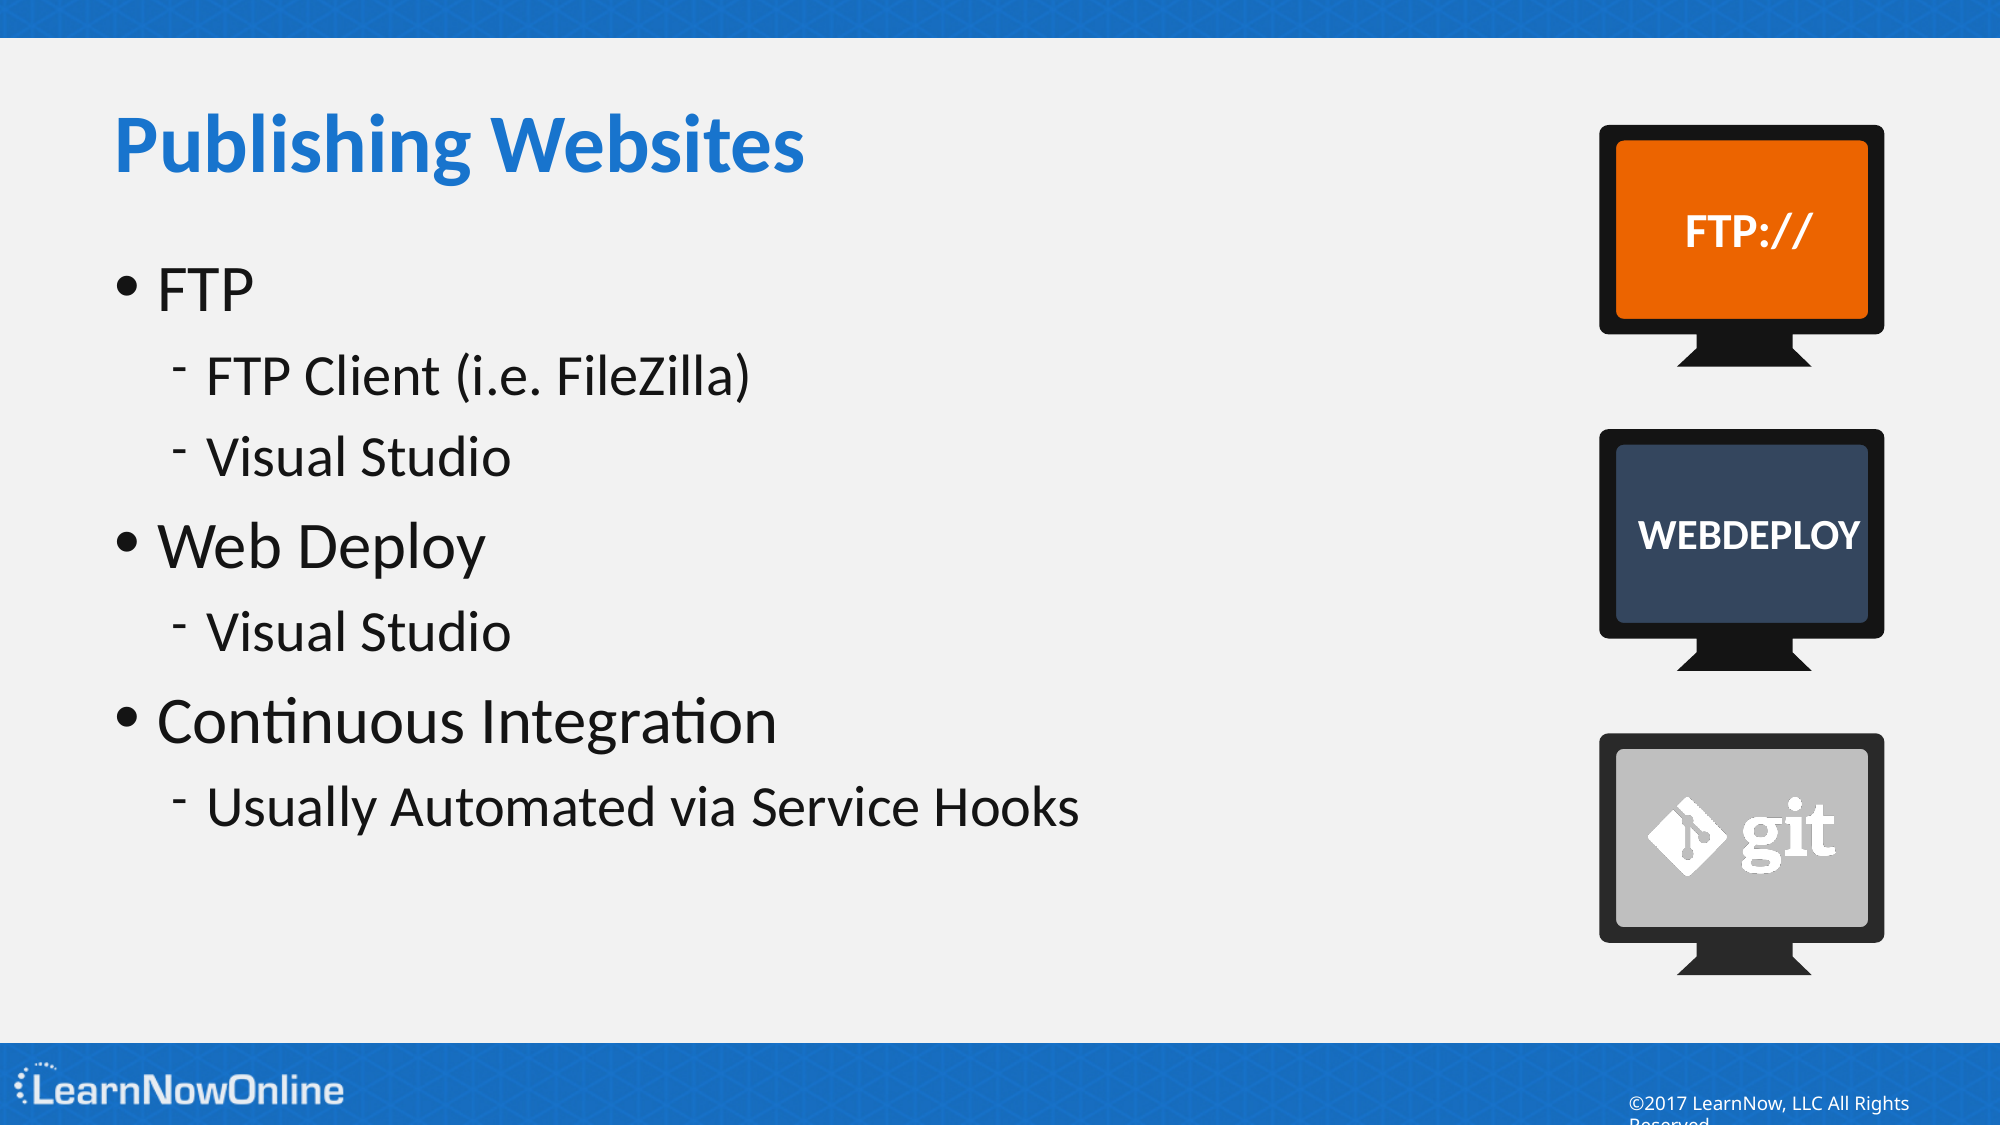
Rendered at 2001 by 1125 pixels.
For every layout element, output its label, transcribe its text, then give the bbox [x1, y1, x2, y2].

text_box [1599, 124, 1885, 367]
picture [0, 1043, 2000, 1125]
list FTP FTP Client (i.e. FileZilla) Visual Studio Web Deploy Visual Studio Continuous Integration Usually Automated via Service Hooks [99, 237, 1900, 963]
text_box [1599, 428, 1885, 672]
picture [0, 0, 2000, 38]
title Publishing Websites [99, 45, 1900, 233]
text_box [1599, 733, 1885, 976]
